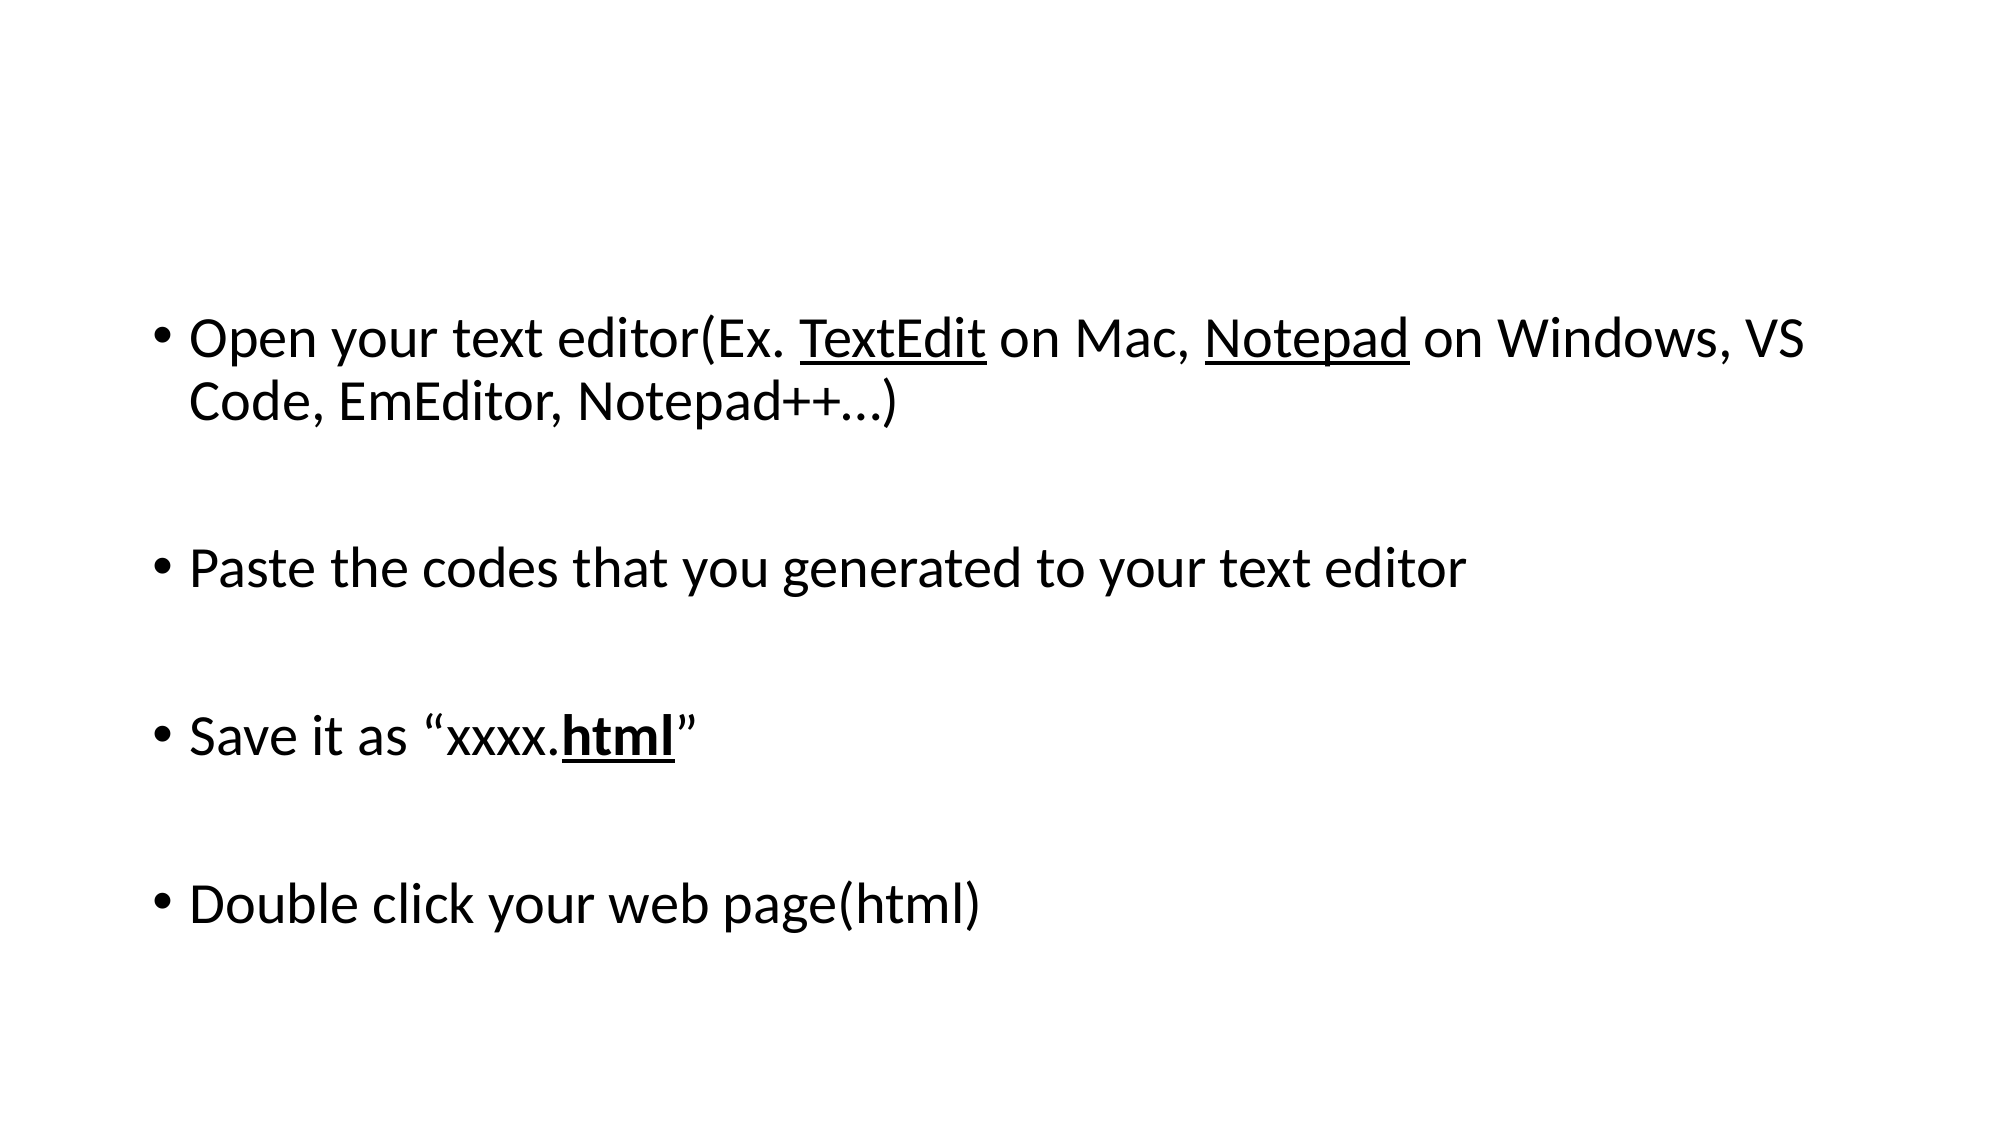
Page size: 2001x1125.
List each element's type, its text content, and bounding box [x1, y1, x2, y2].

list Open your text editor(Ex. TextEdit on Mac, Notepad on Windows, VS Code, EmEditor, Notepad++…) Paste the codes that you generated to your text editor Save it as “xxxx.html” Double click your web page(html) [137, 299, 1863, 1014]
